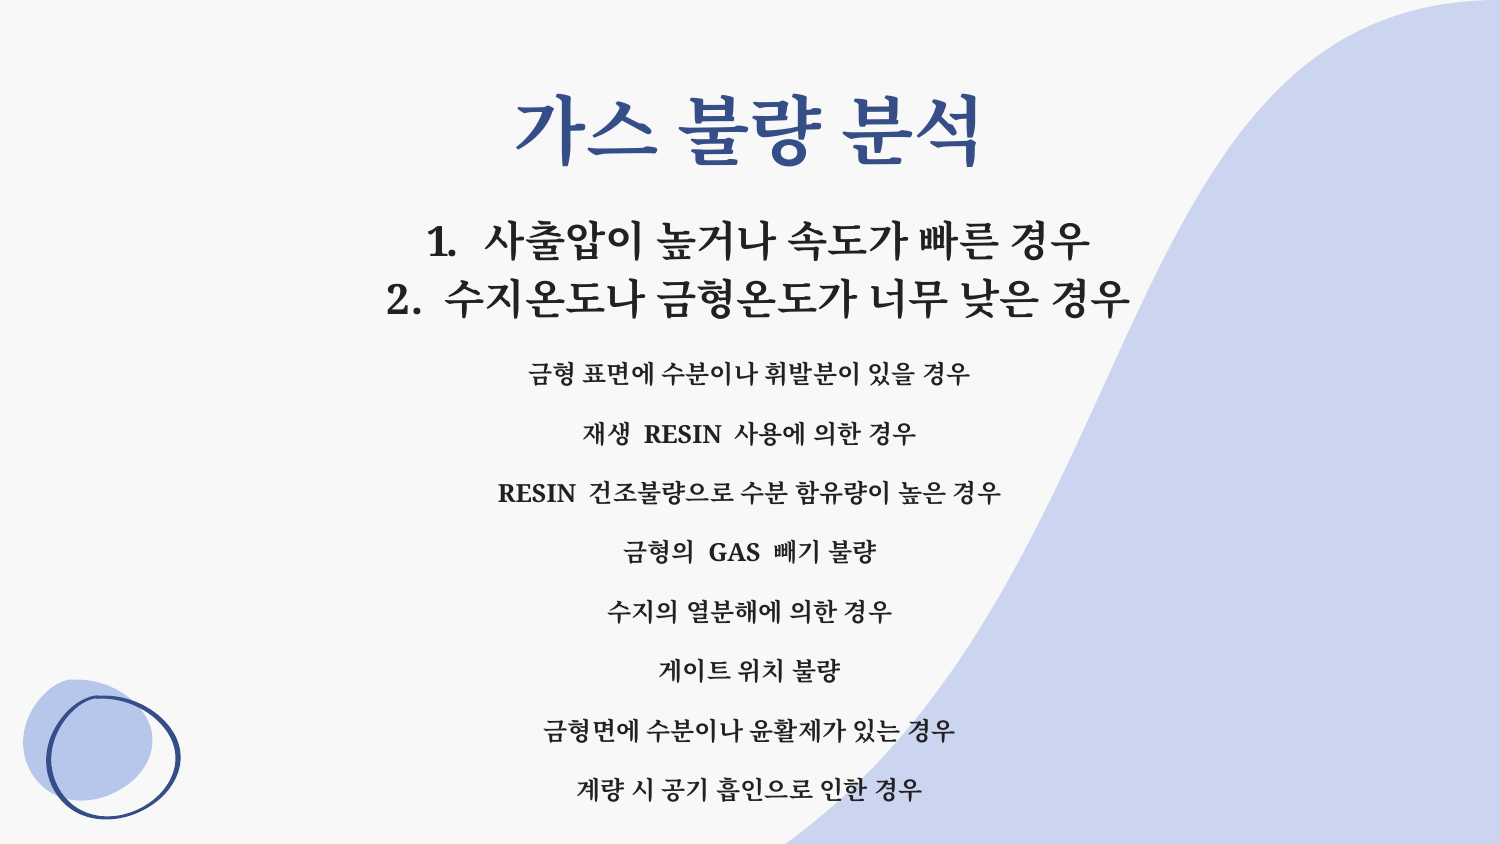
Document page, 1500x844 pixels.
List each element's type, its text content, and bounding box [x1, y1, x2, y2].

title 가스 불량 분석 [113, 69, 1387, 170]
text_box 사출압이 높거나 속도가 빠른 경우 수지온도나 금형온도가 너무 낮은 경우 [338, 192, 1162, 338]
text_box 금형 표면에 수분이나 휘발분이 있을 경우 재생 RESIN 사용에 의한 경우 RESIN 건조불량으로 수분 함유량이 높은 경우 금형의 GAS 빼기 불량 수지의 열분해에 의한 경우 게이트 위치 불량 금형면에 수분이나 윤활제가 있는 경우 계량 시 공기 흡인으로 인한 경우 [42, 339, 1458, 844]
